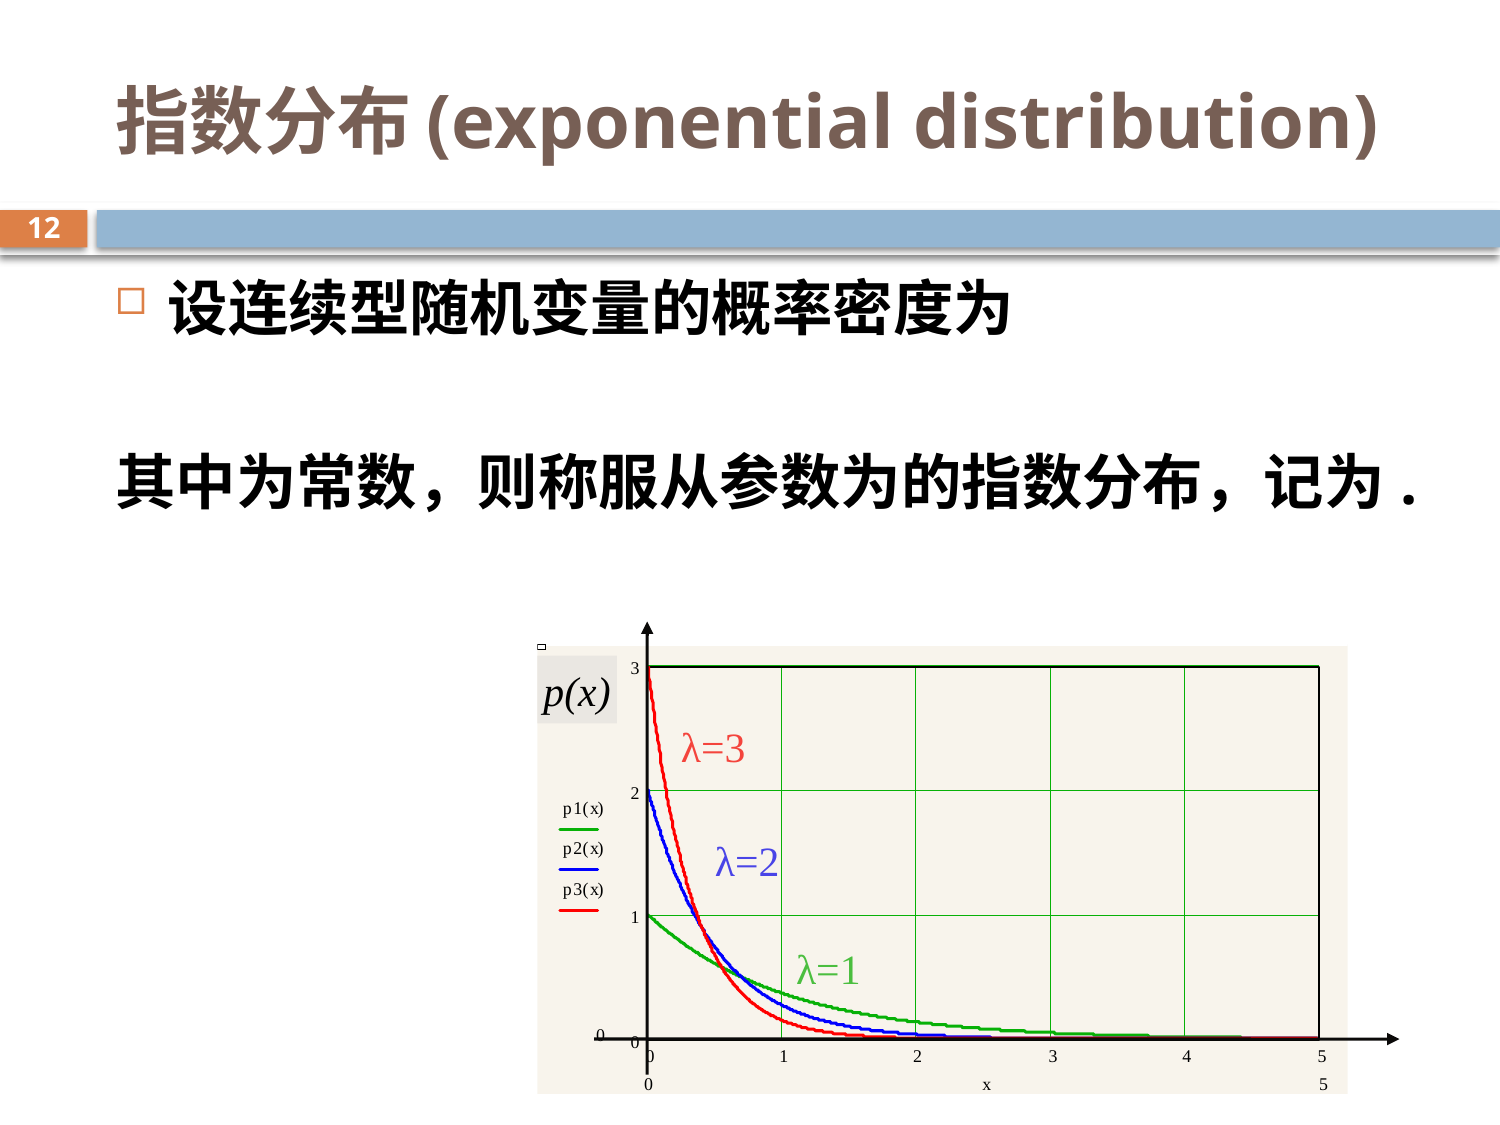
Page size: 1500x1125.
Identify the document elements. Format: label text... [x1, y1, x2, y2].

title 指数分布(exponential distribution) [100, 37, 1438, 200]
slide_number 12 [0, 208, 88, 249]
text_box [537, 621, 1400, 1095]
